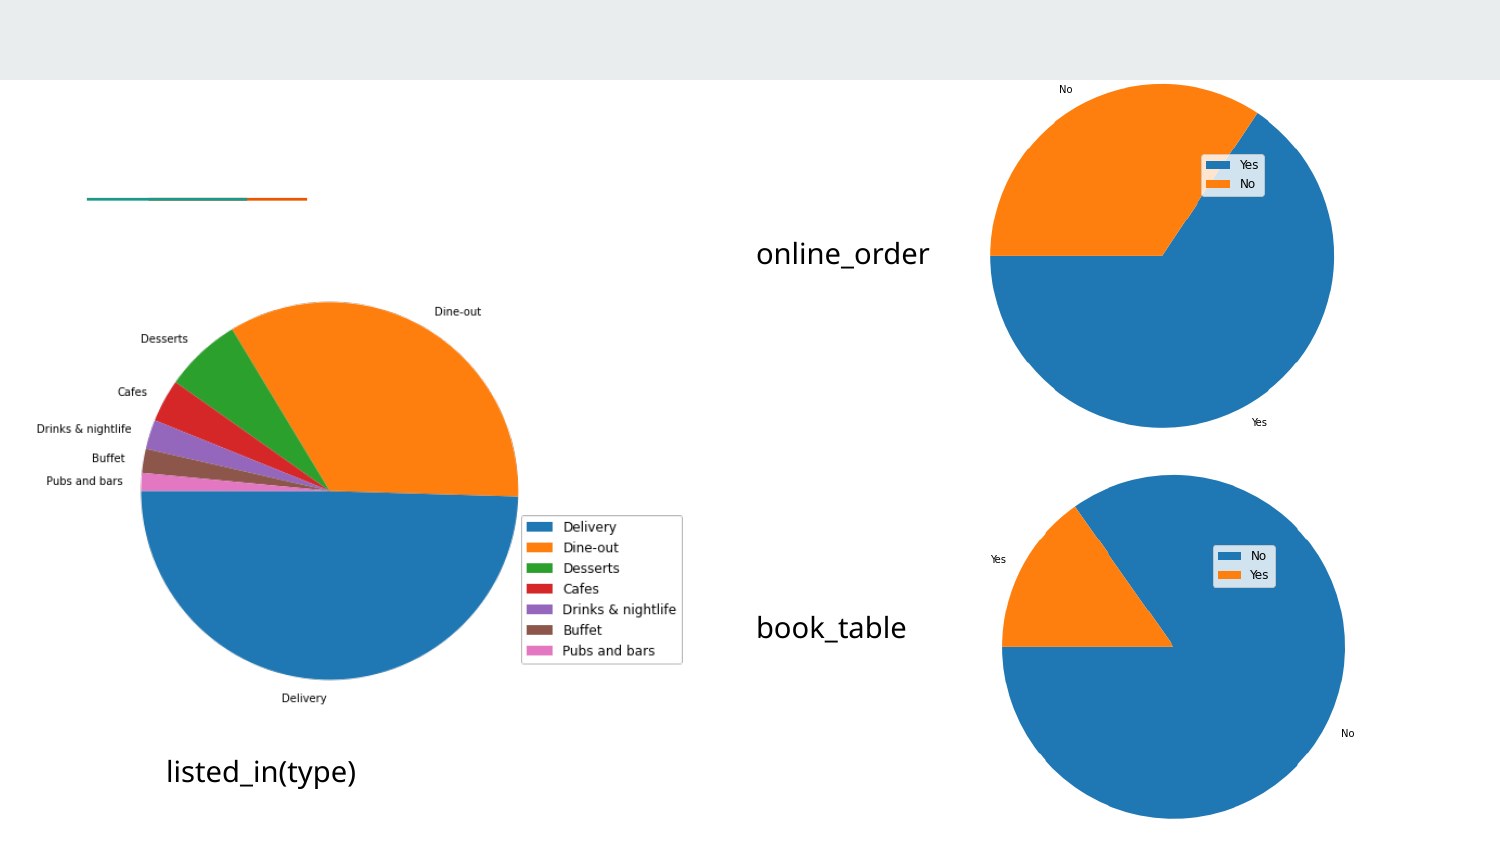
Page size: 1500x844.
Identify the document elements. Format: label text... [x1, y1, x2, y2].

text_box listed_in(type) [151, 738, 452, 810]
picture [28, 295, 751, 713]
picture [983, 77, 1340, 434]
picture [983, 468, 1361, 825]
text_box online_order [741, 219, 953, 291]
text_box book_table [755, 593, 929, 665]
